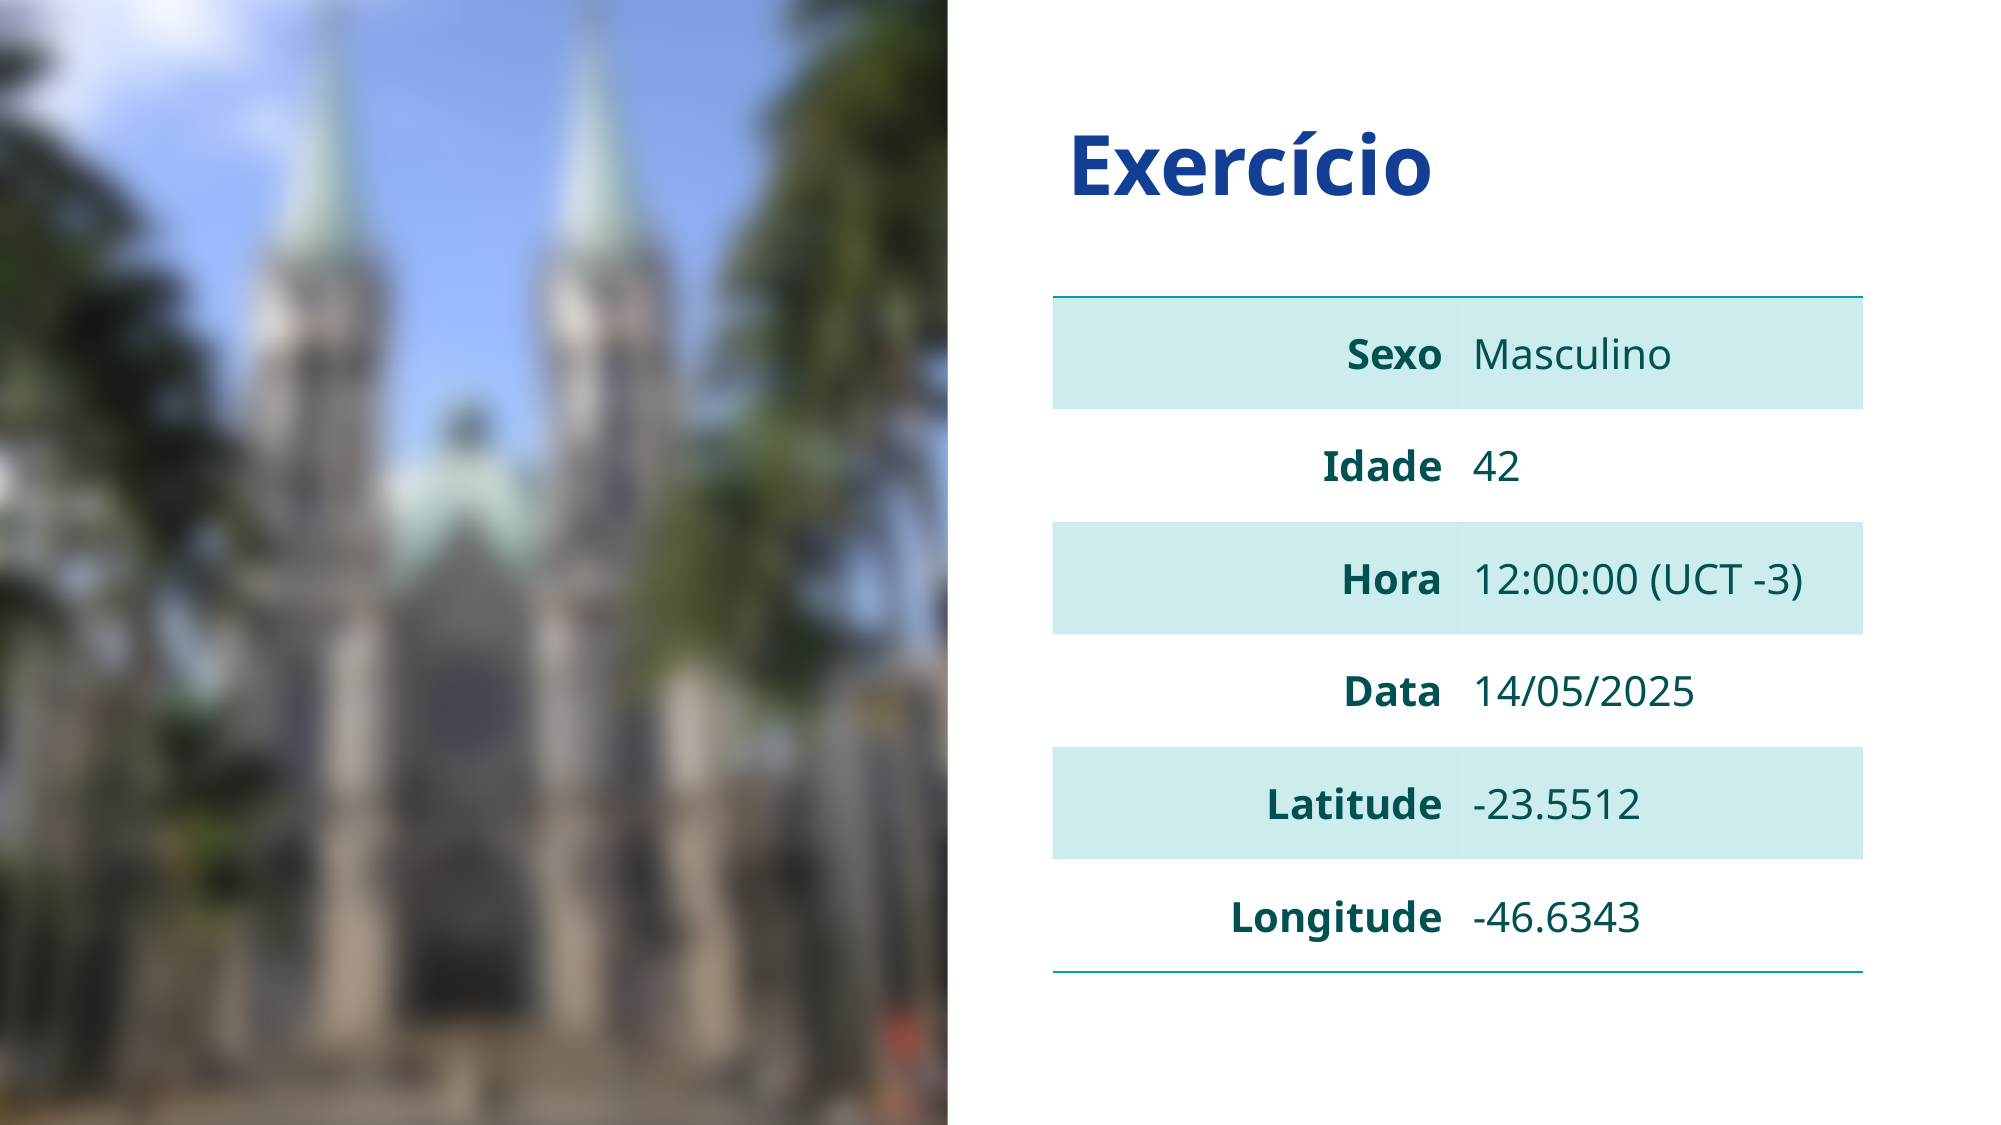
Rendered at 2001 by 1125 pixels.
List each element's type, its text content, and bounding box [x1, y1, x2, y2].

table_cell 14/05/2025 [1458, 634, 1863, 747]
table_cell 12:00:00 (UCT -3) [1458, 522, 1863, 634]
table_cell -46.6343 [1458, 859, 1863, 971]
picture [0, 0, 948, 1125]
title Exercício [1052, 59, 1864, 278]
table_cell Hora [1053, 522, 1458, 634]
table_cell -23.5512 [1458, 747, 1863, 859]
table_header Sexo [1053, 298, 1458, 409]
table_cell Longitude [1053, 859, 1458, 971]
table_cell 42 [1458, 409, 1863, 522]
table_cell Idade [1053, 409, 1458, 522]
table_cell Latitude [1053, 747, 1458, 859]
table_header Masculino [1458, 298, 1863, 409]
table_cell Data [1053, 634, 1458, 747]
